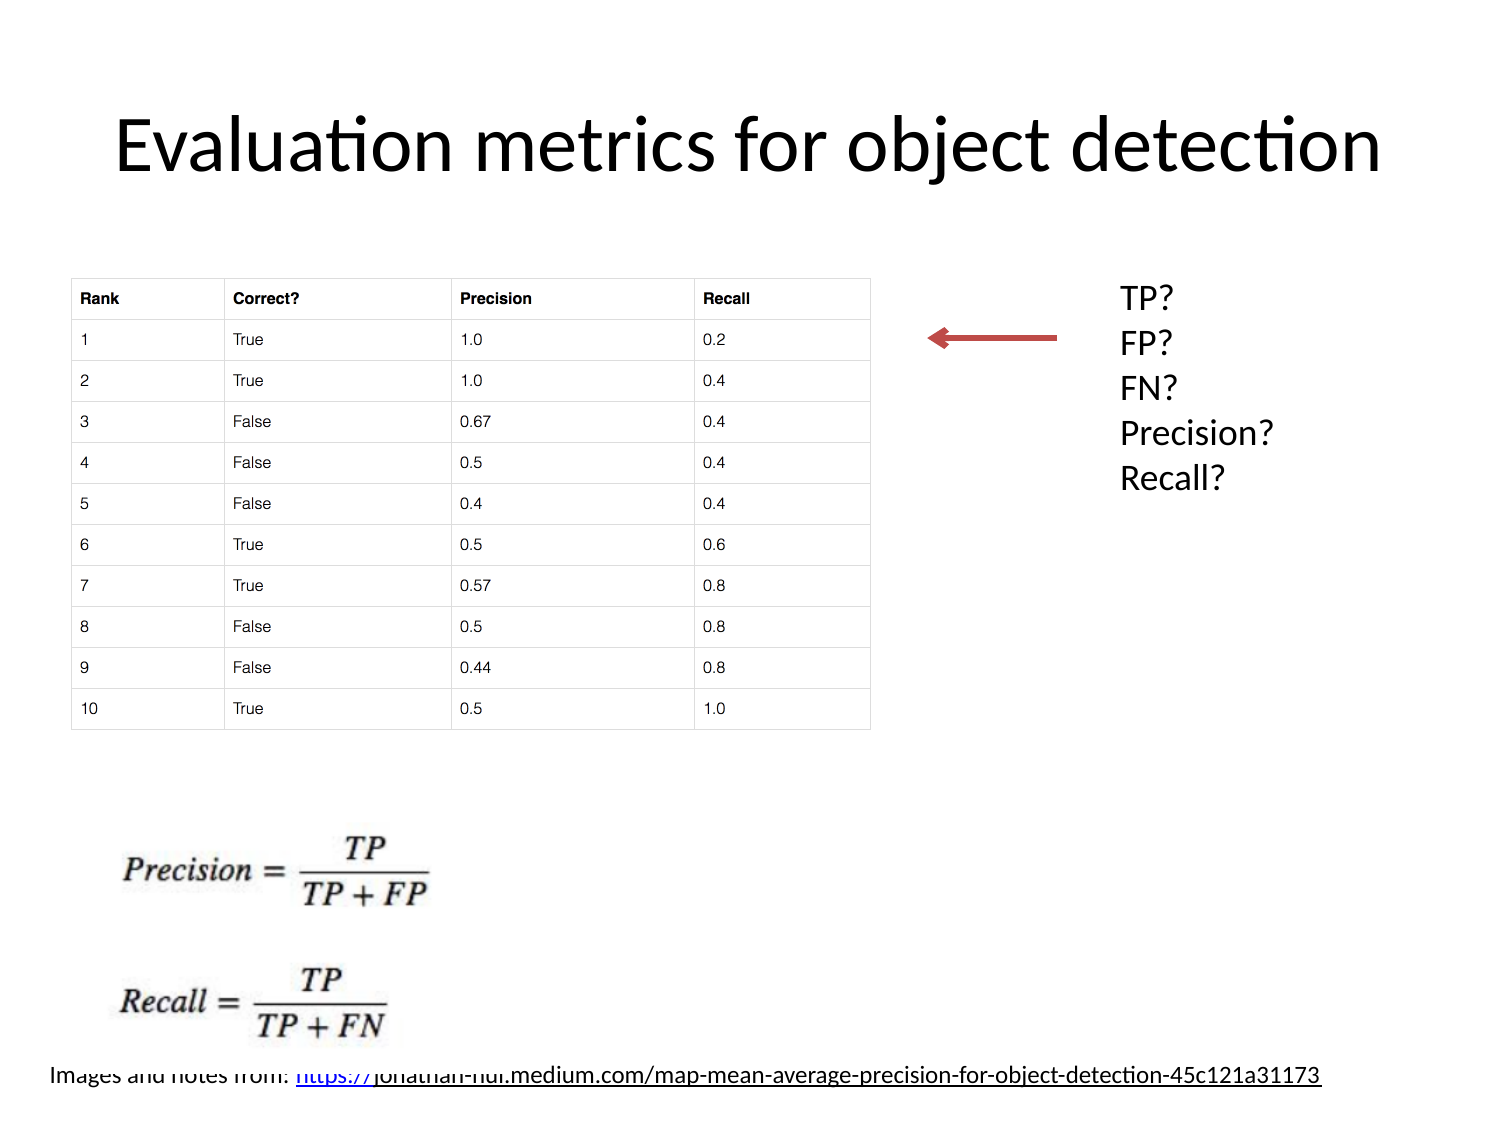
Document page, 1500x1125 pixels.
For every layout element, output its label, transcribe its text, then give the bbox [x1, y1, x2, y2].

picture [76, 810, 503, 1075]
title Evaluation metrics for object detection [75, 45, 1425, 233]
text_box TP? FP? FN? Precision? Recall? [1105, 265, 1291, 505]
text_box Images and notes from: https://jonathan-hui.medium.com/map-mean-average-precision-for-object-detection-45c121a31173 [34, 1051, 1349, 1096]
picture [52, 266, 887, 740]
